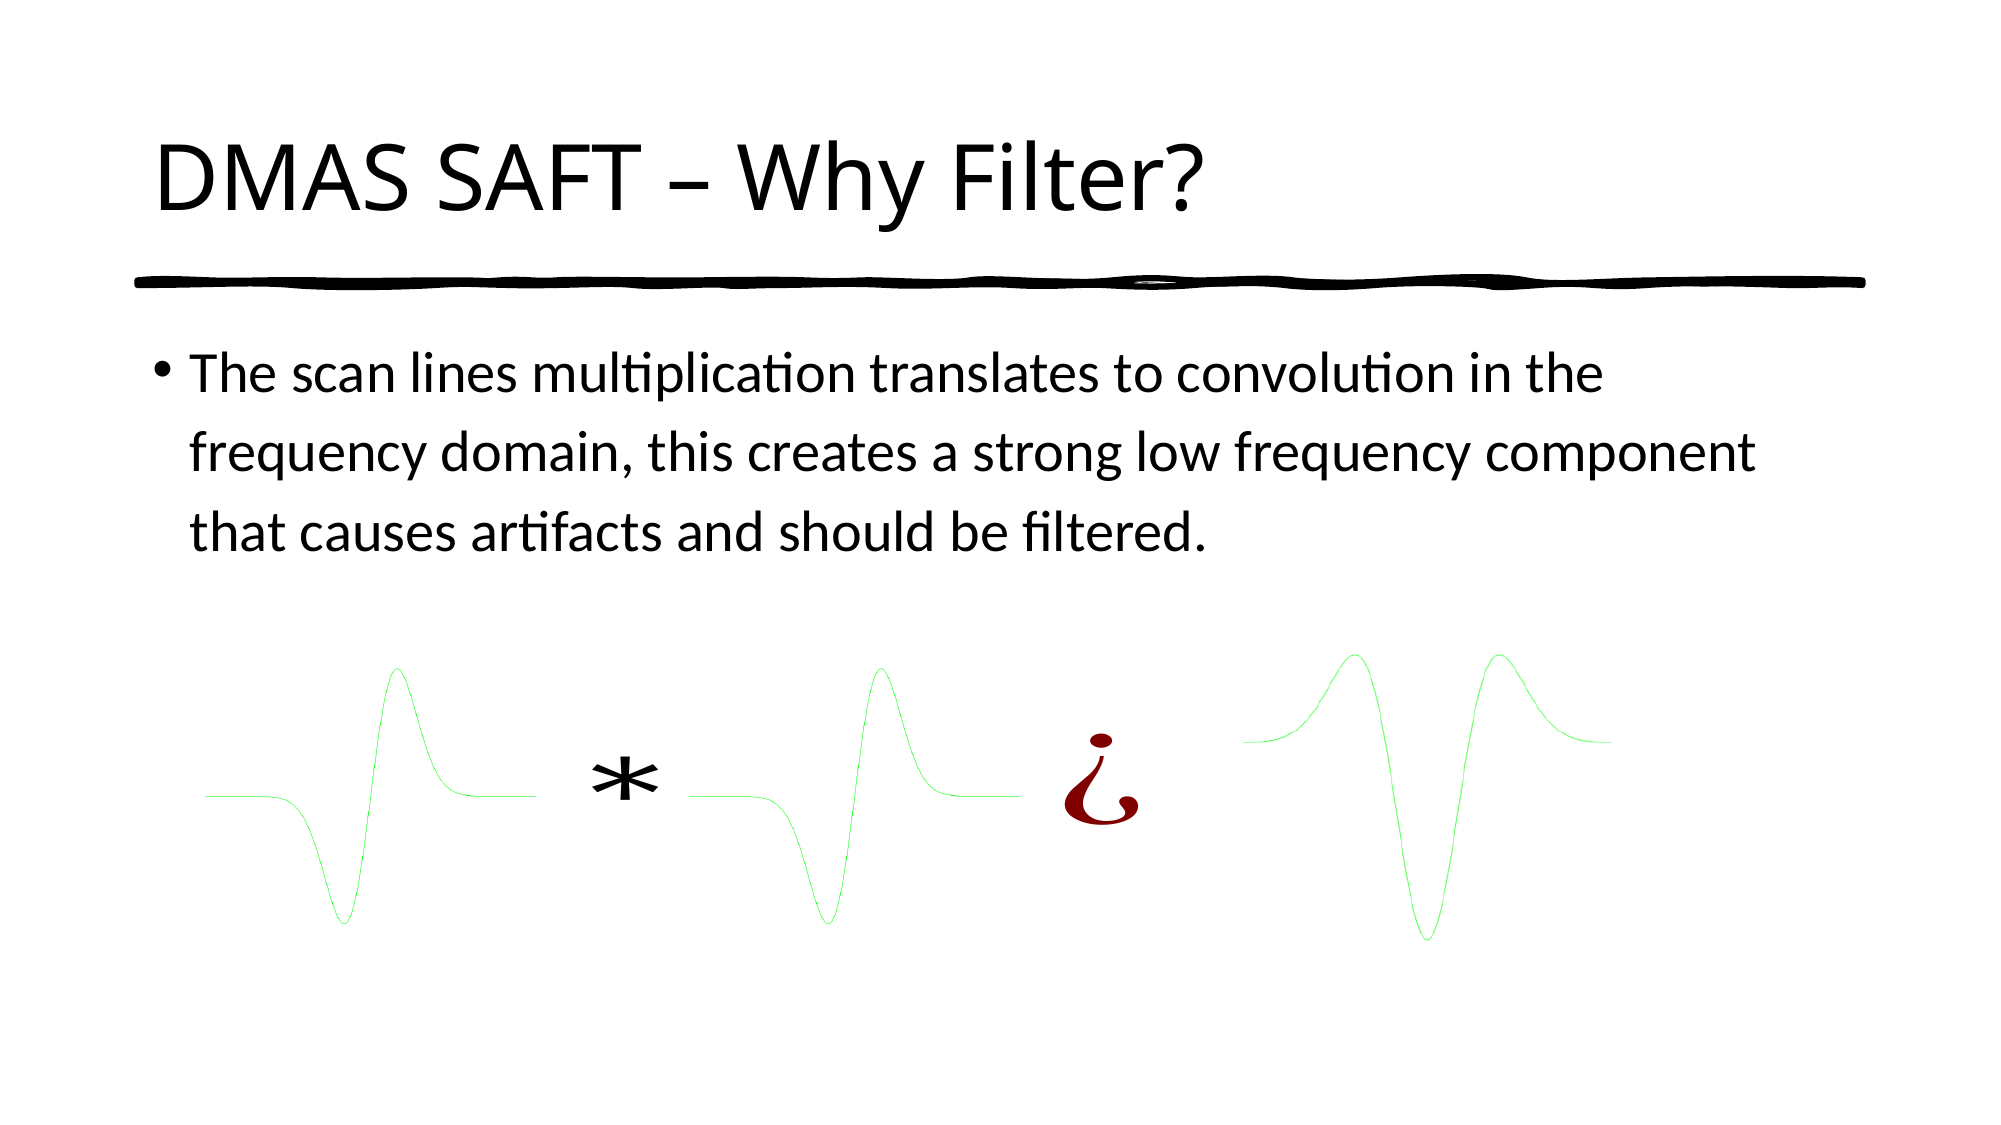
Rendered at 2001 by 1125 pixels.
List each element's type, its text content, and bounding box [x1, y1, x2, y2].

picture [1236, 646, 1619, 945]
picture [200, 659, 542, 932]
list The scan lines multiplication translates to convolution in the frequency domain, this creates a strong low frequency component that causes artifacts and should be filtered. [137, 316, 1863, 1014]
picture [683, 659, 1026, 932]
title DMAS SAFT – Why Filter? [137, 59, 1863, 278]
